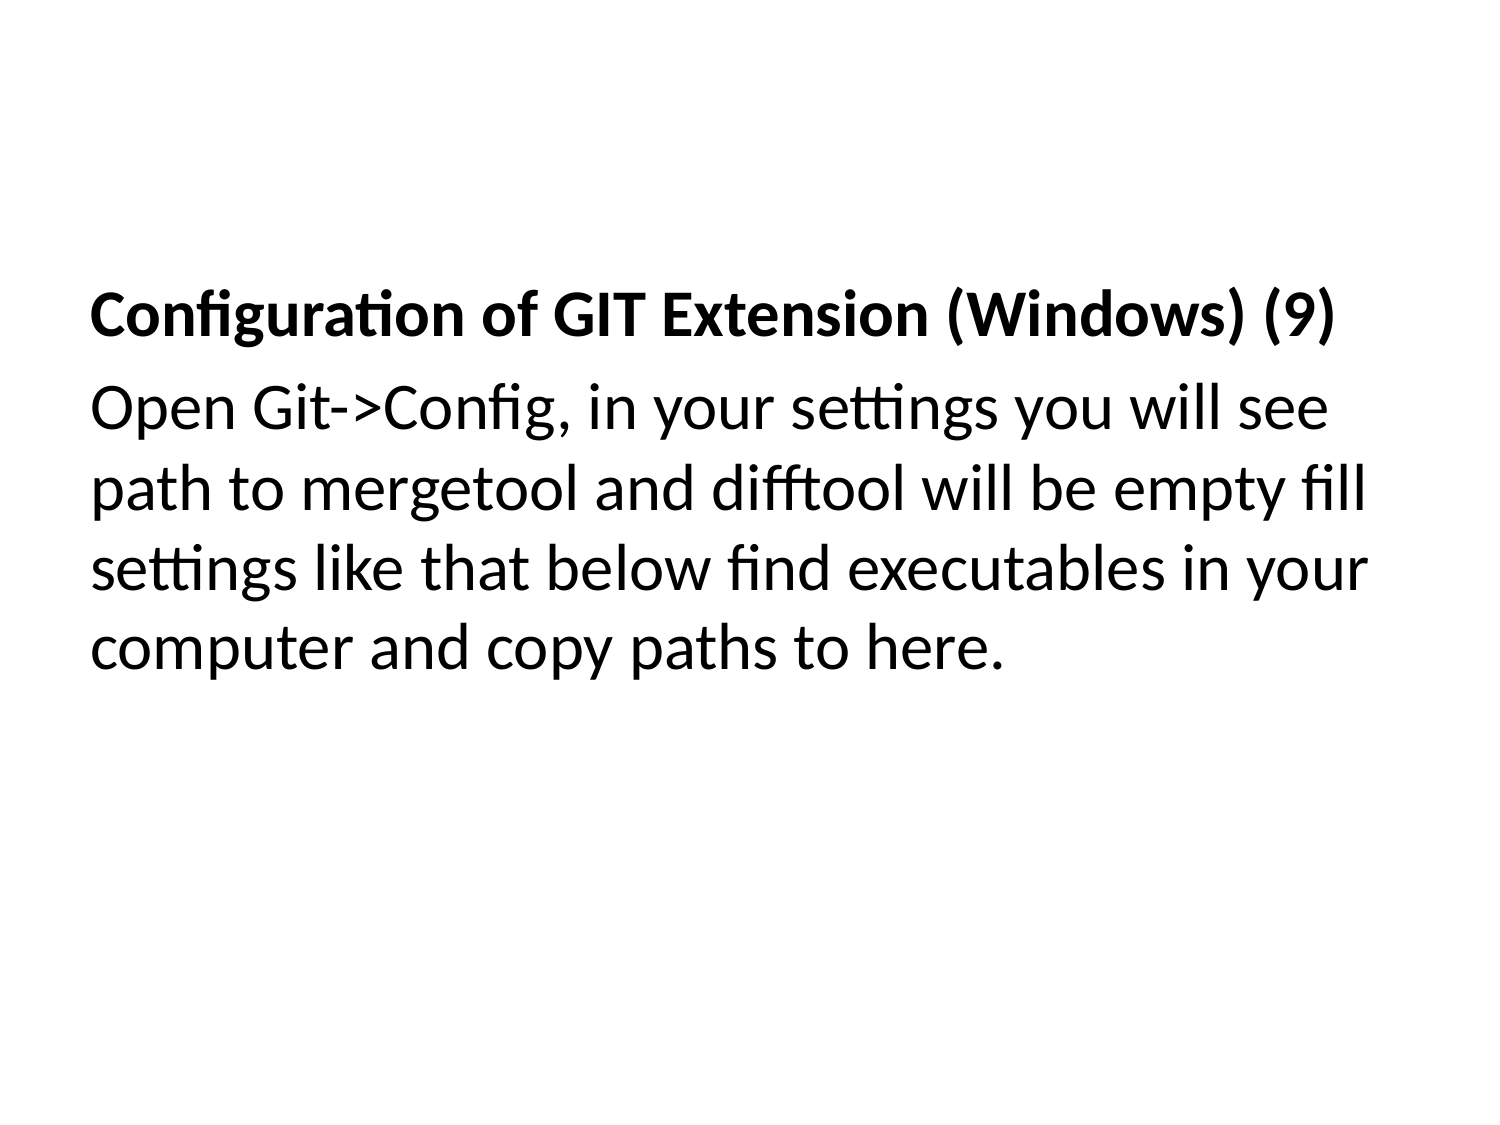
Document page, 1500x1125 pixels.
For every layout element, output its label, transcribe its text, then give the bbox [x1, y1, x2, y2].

list Configuration of GIT Extension (Windows) (9) Open Git->Config, in your settings you will see path to mergetool and difftool will be empty fill settings like that below find executables in your computer and copy paths to here. [75, 262, 1425, 1005]
